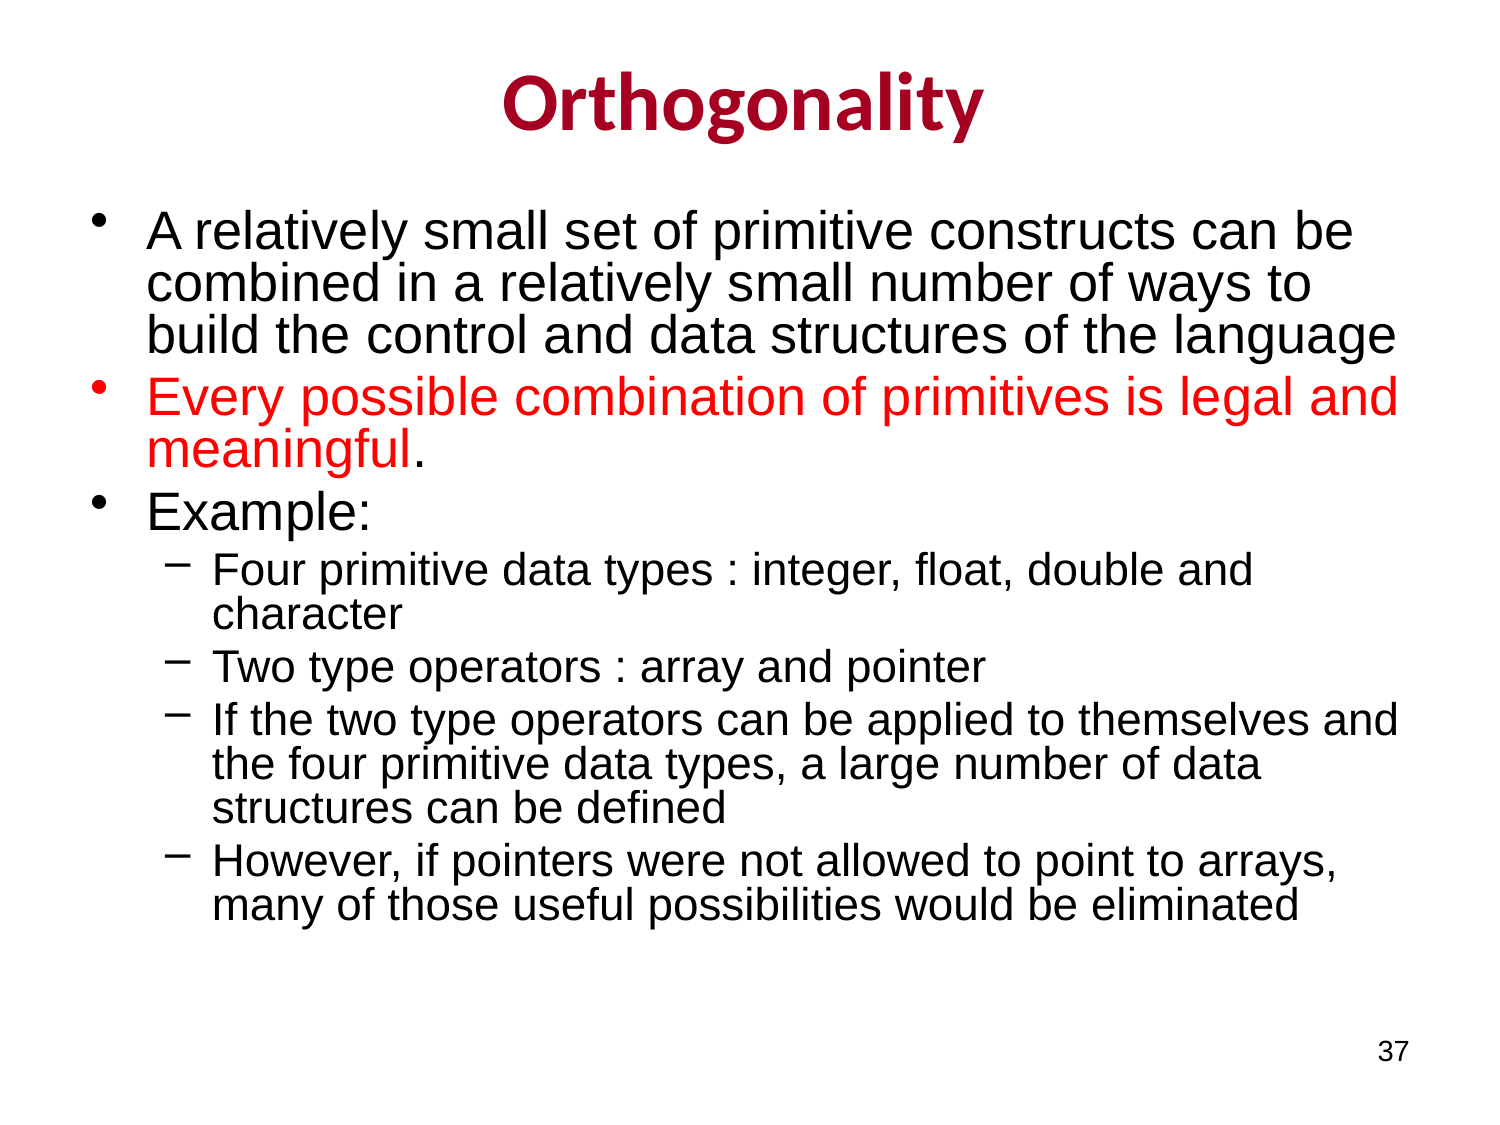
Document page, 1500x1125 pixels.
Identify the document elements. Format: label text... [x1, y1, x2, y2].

slide_number 37 [1074, 1024, 1425, 1103]
list A relatively small set of primitive constructs can be combined in a relatively small number of ways to build the control and data structures of the language Every possible combination of primitives is legal and meaningful. Example: Four primitive data types : integer, float, double and character Two type operators : array and pointer If the two type operators can be applied to themselves and the four primitive data types, a large number of data structures can be defined However, if pointers were not allowed to point to arrays, many of those useful possibilities would be eliminated [75, 200, 1425, 1006]
title Orthogonality [24, 45, 1463, 150]
